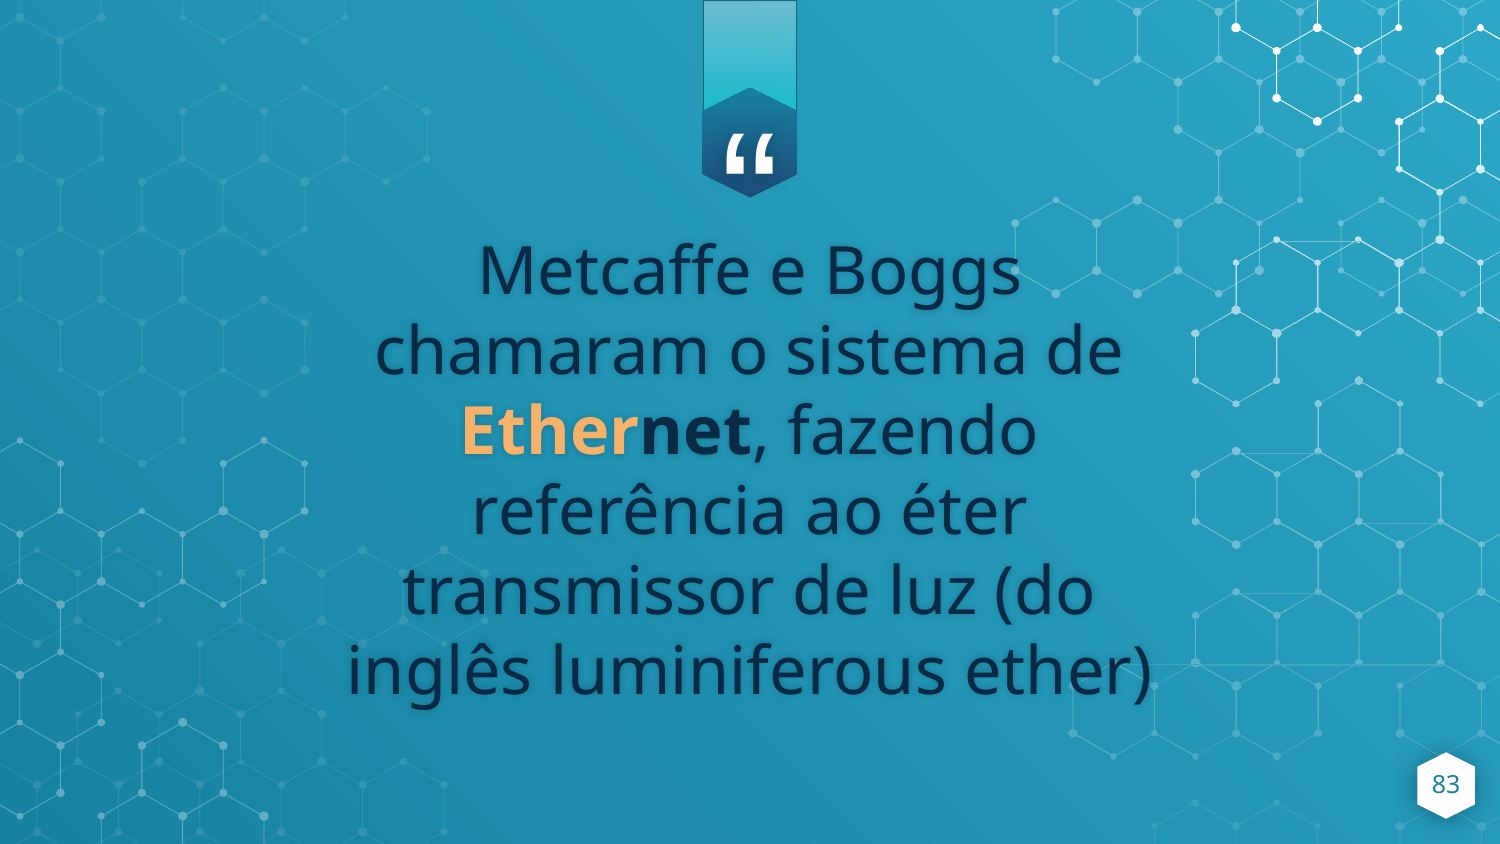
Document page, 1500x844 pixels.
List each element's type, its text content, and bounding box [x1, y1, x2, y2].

list Metcaffe e Boggs chamaram o sistema de Ethernet, fazendo referência ao éter transmissor de luz (do inglês luminiferous ether) [324, 227, 1176, 727]
slide_number ‹#› [1417, 752, 1475, 819]
